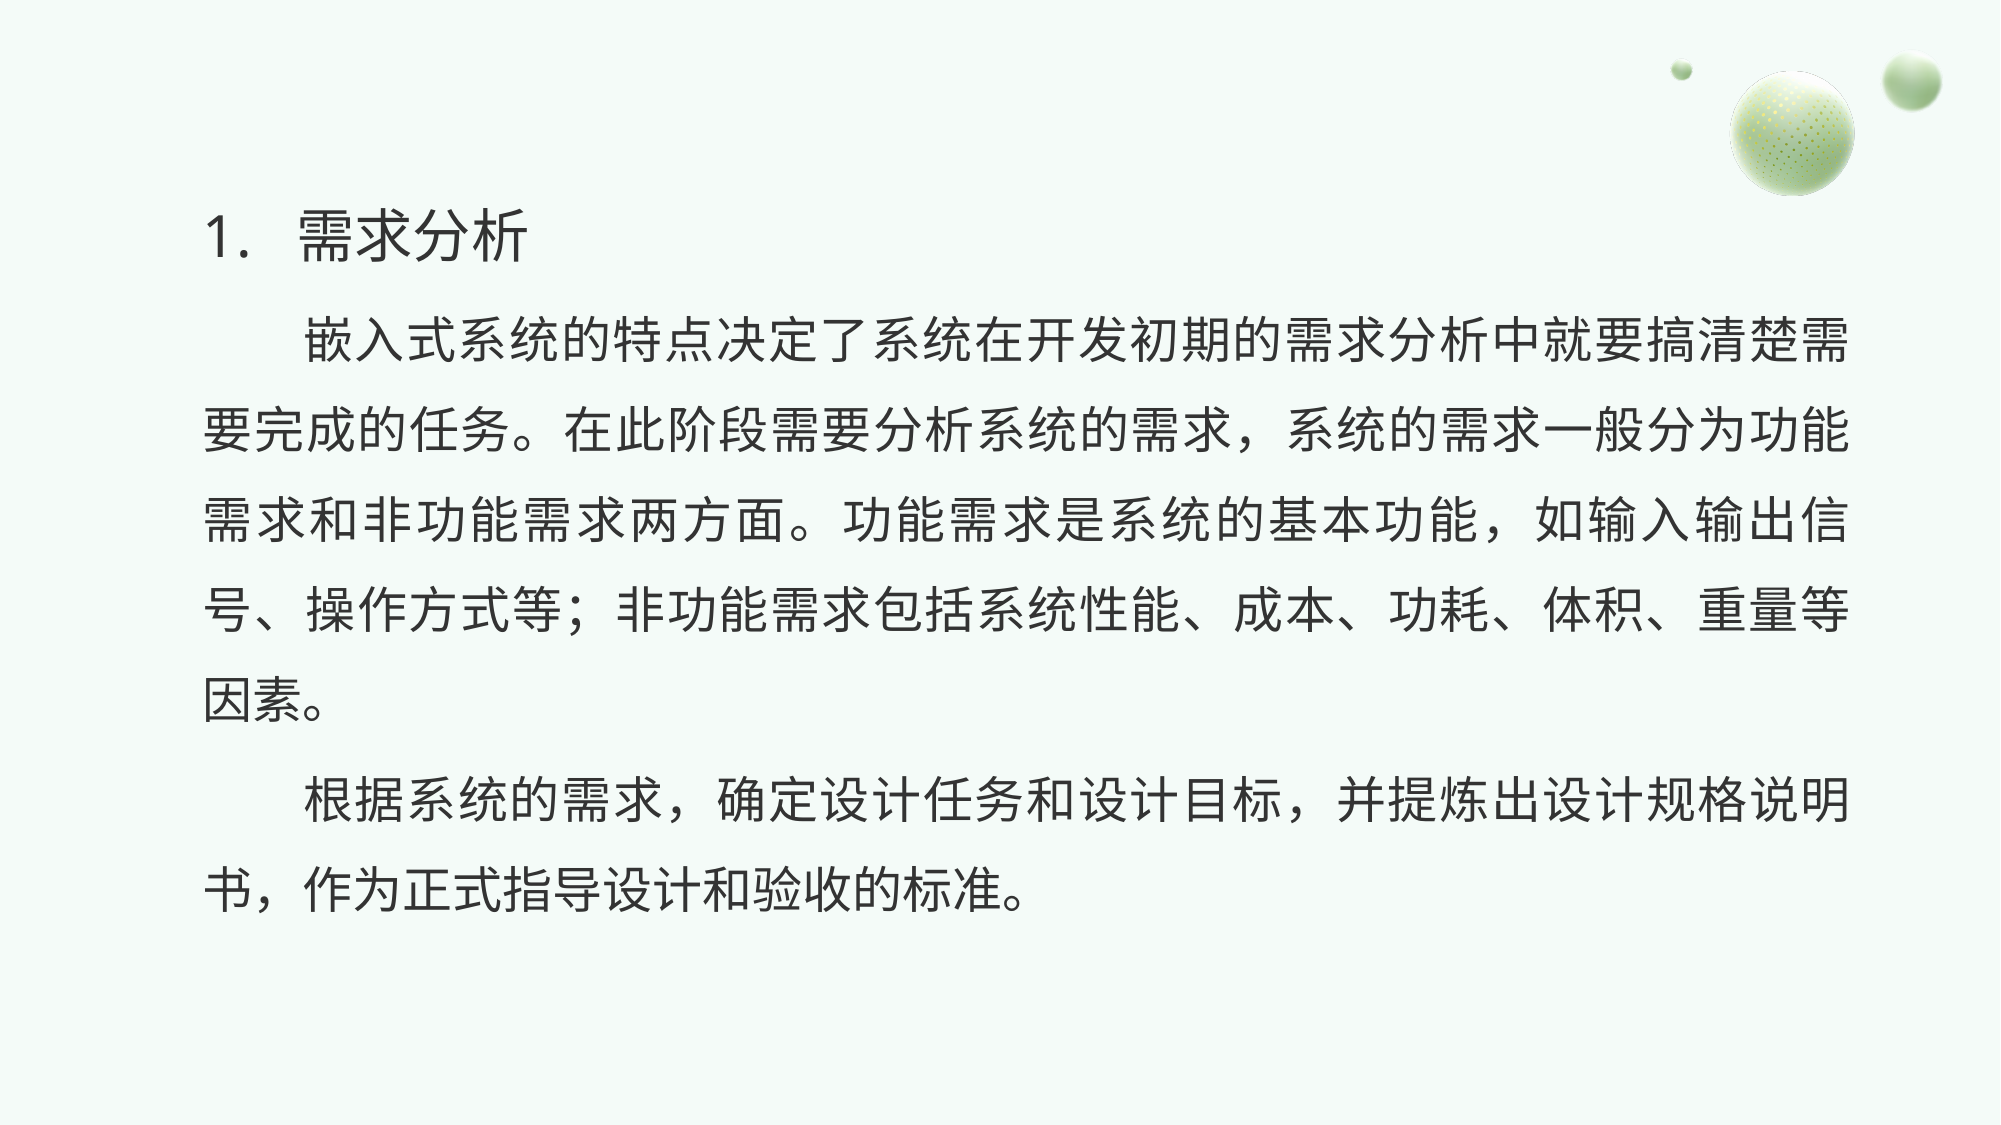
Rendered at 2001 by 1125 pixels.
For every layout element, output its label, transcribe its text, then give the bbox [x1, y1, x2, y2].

text_box 1. 需求分析 嵌入式系统的特点决定了系统在开发初期的需求分析中就要搞清楚需要完成的任务。在此阶段需要分析系统的需求，系统的需求一般分为功能需求和非功能需求两方面。功能需求是系统的基本功能，如输入输出信号、操作方式等；非功能需求包括系统性能、成本、功耗、体积、重量等因素。 根据系统的需求，确定设计任务和设计目标，并提炼出设计规格说明书，作为正式指导设计和验收的标准。 [187, 156, 1866, 1023]
picture [1670, 49, 1943, 196]
